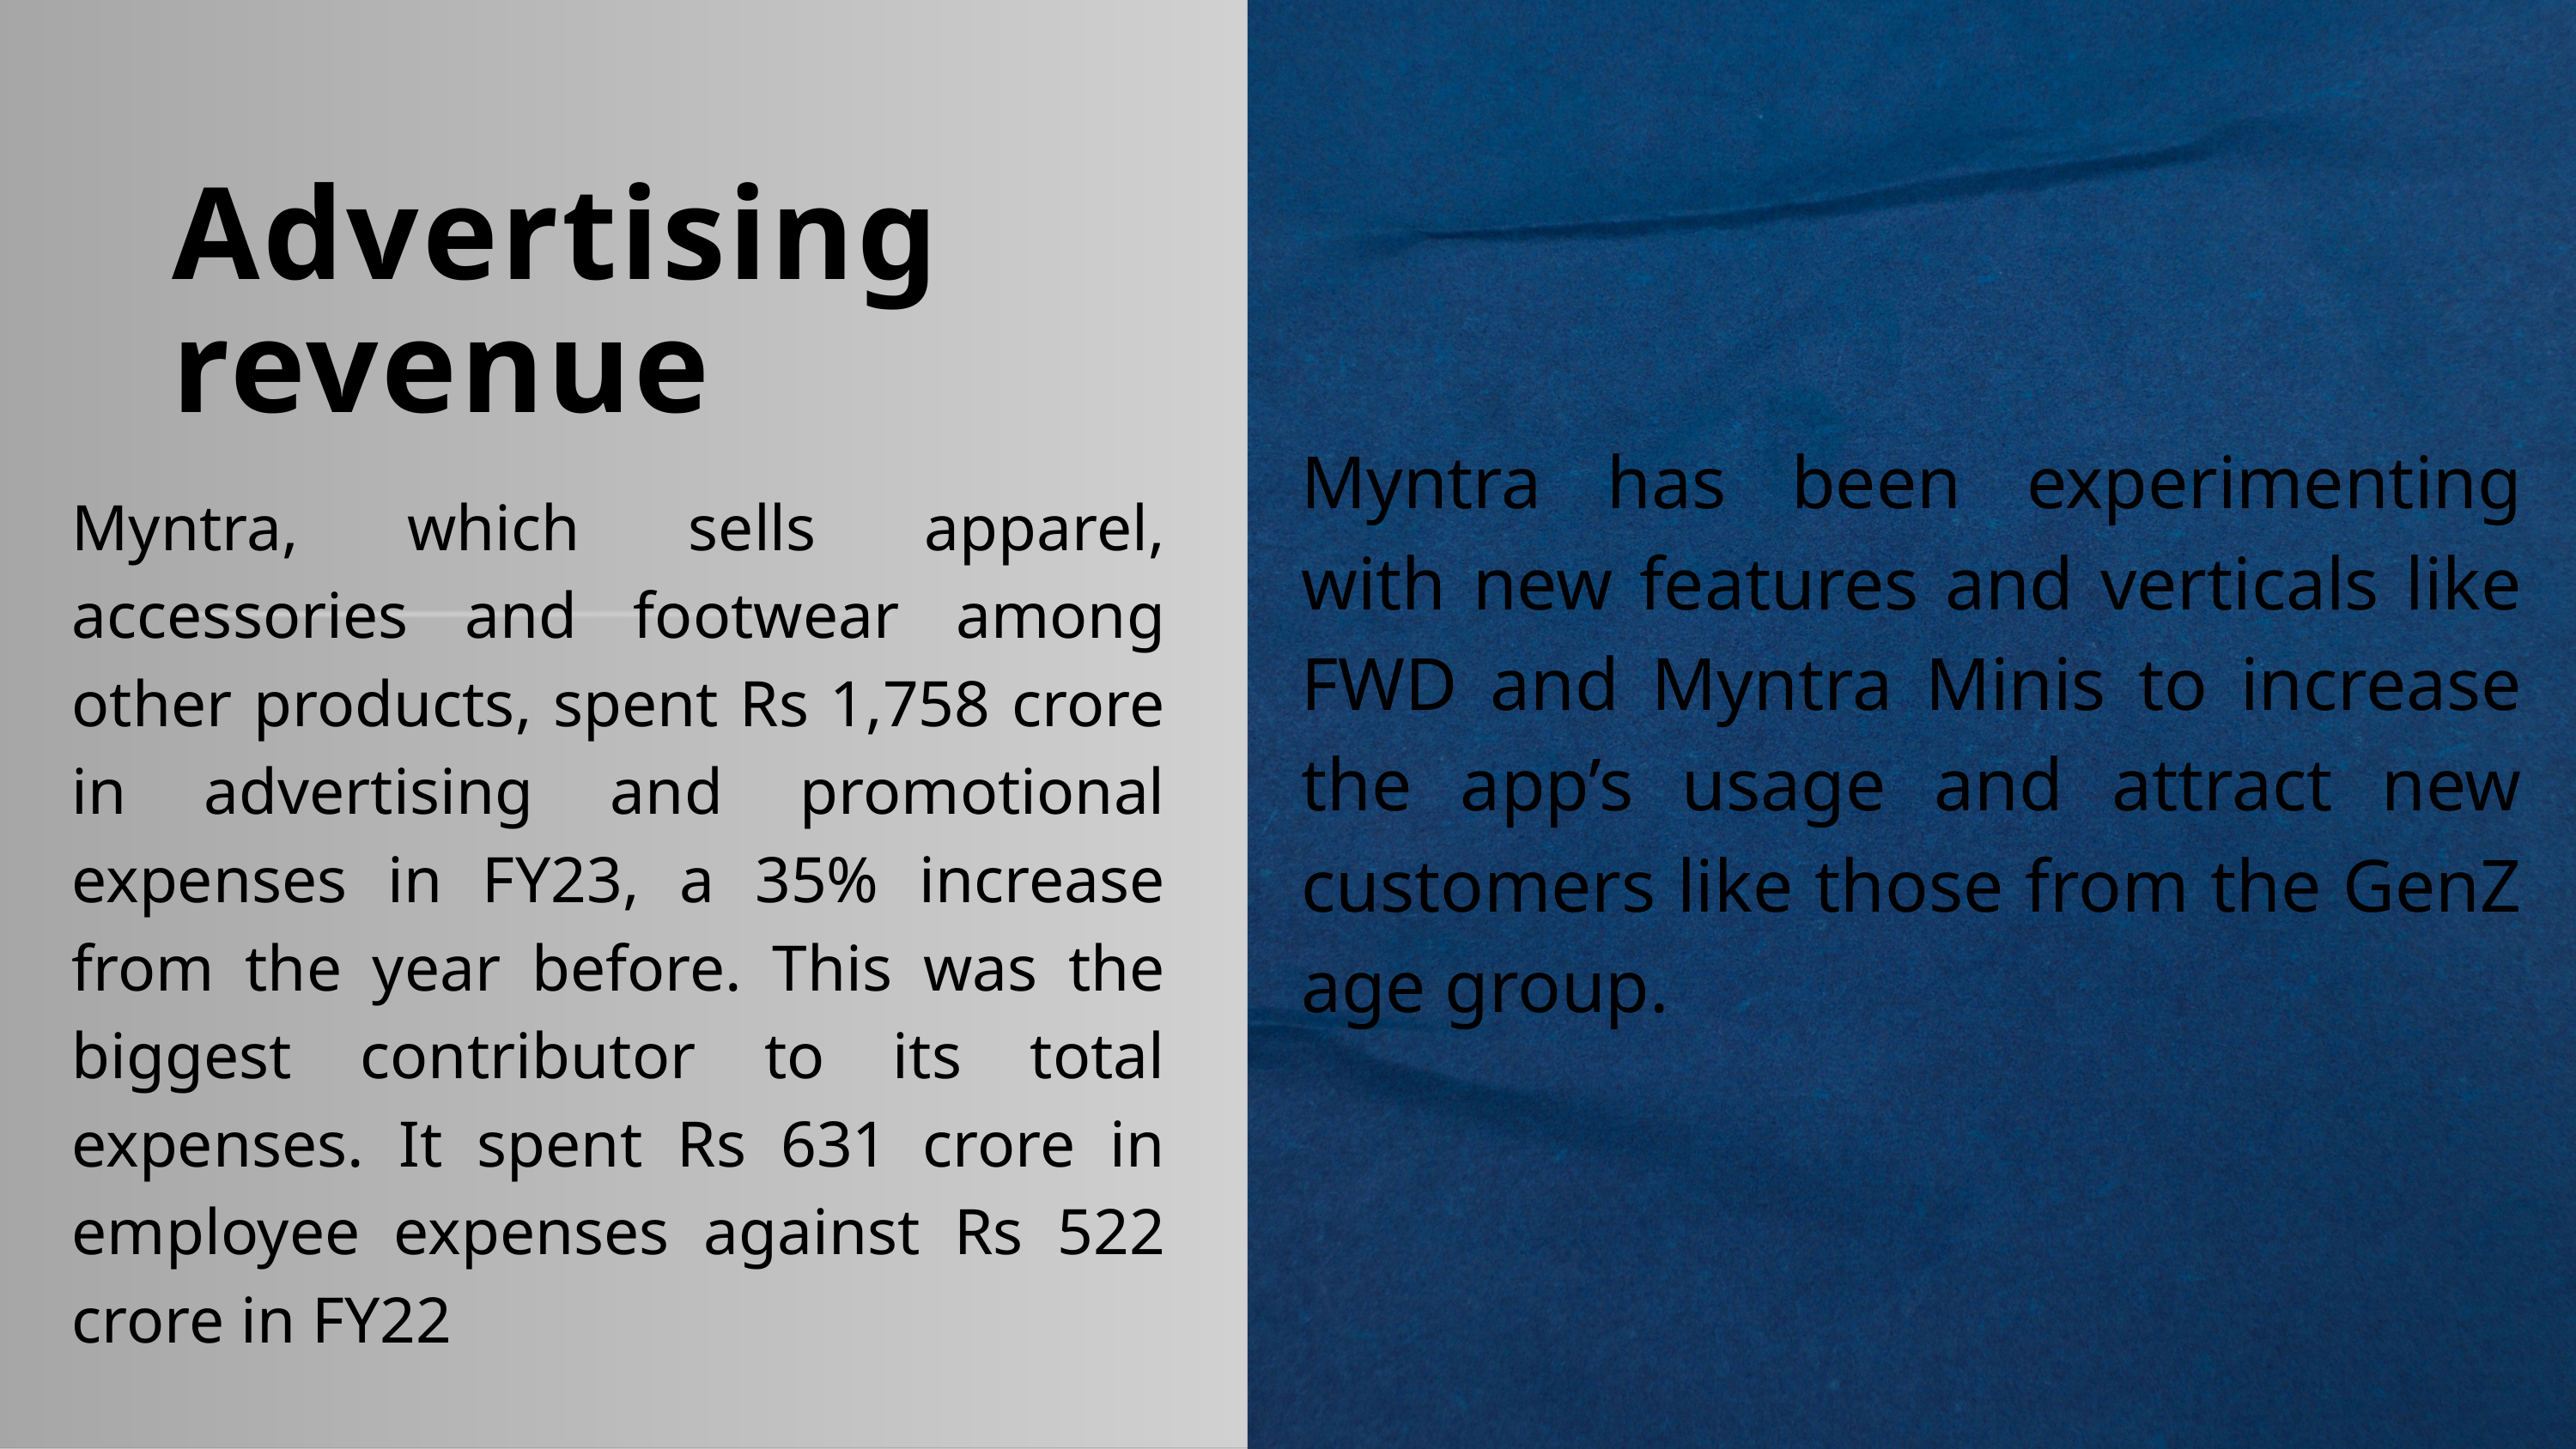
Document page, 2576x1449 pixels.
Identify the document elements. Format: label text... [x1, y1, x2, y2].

text_box Myntra has been experimenting with new features and verticals like FWD and Myntra Minis to increase the app’s usage and attract new customers like those from the GenZ age group. [1301, 421, 2523, 1028]
text_box [1247, 0, 2576, 1449]
text_box Advertising revenue [172, 172, 966, 438]
text_box Myntra, which sells apparel, accessories and footwear among other products, spent Rs 1,758 crore in advertising and promotional expenses in FY23, a 35% increase from the year before. This was the biggest contributor to its total expenses. It spent Rs 631 crore in employee expenses against Rs 522 crore in FY22 [71, 475, 1167, 1356]
text_box [0, 0, 1247, 1449]
